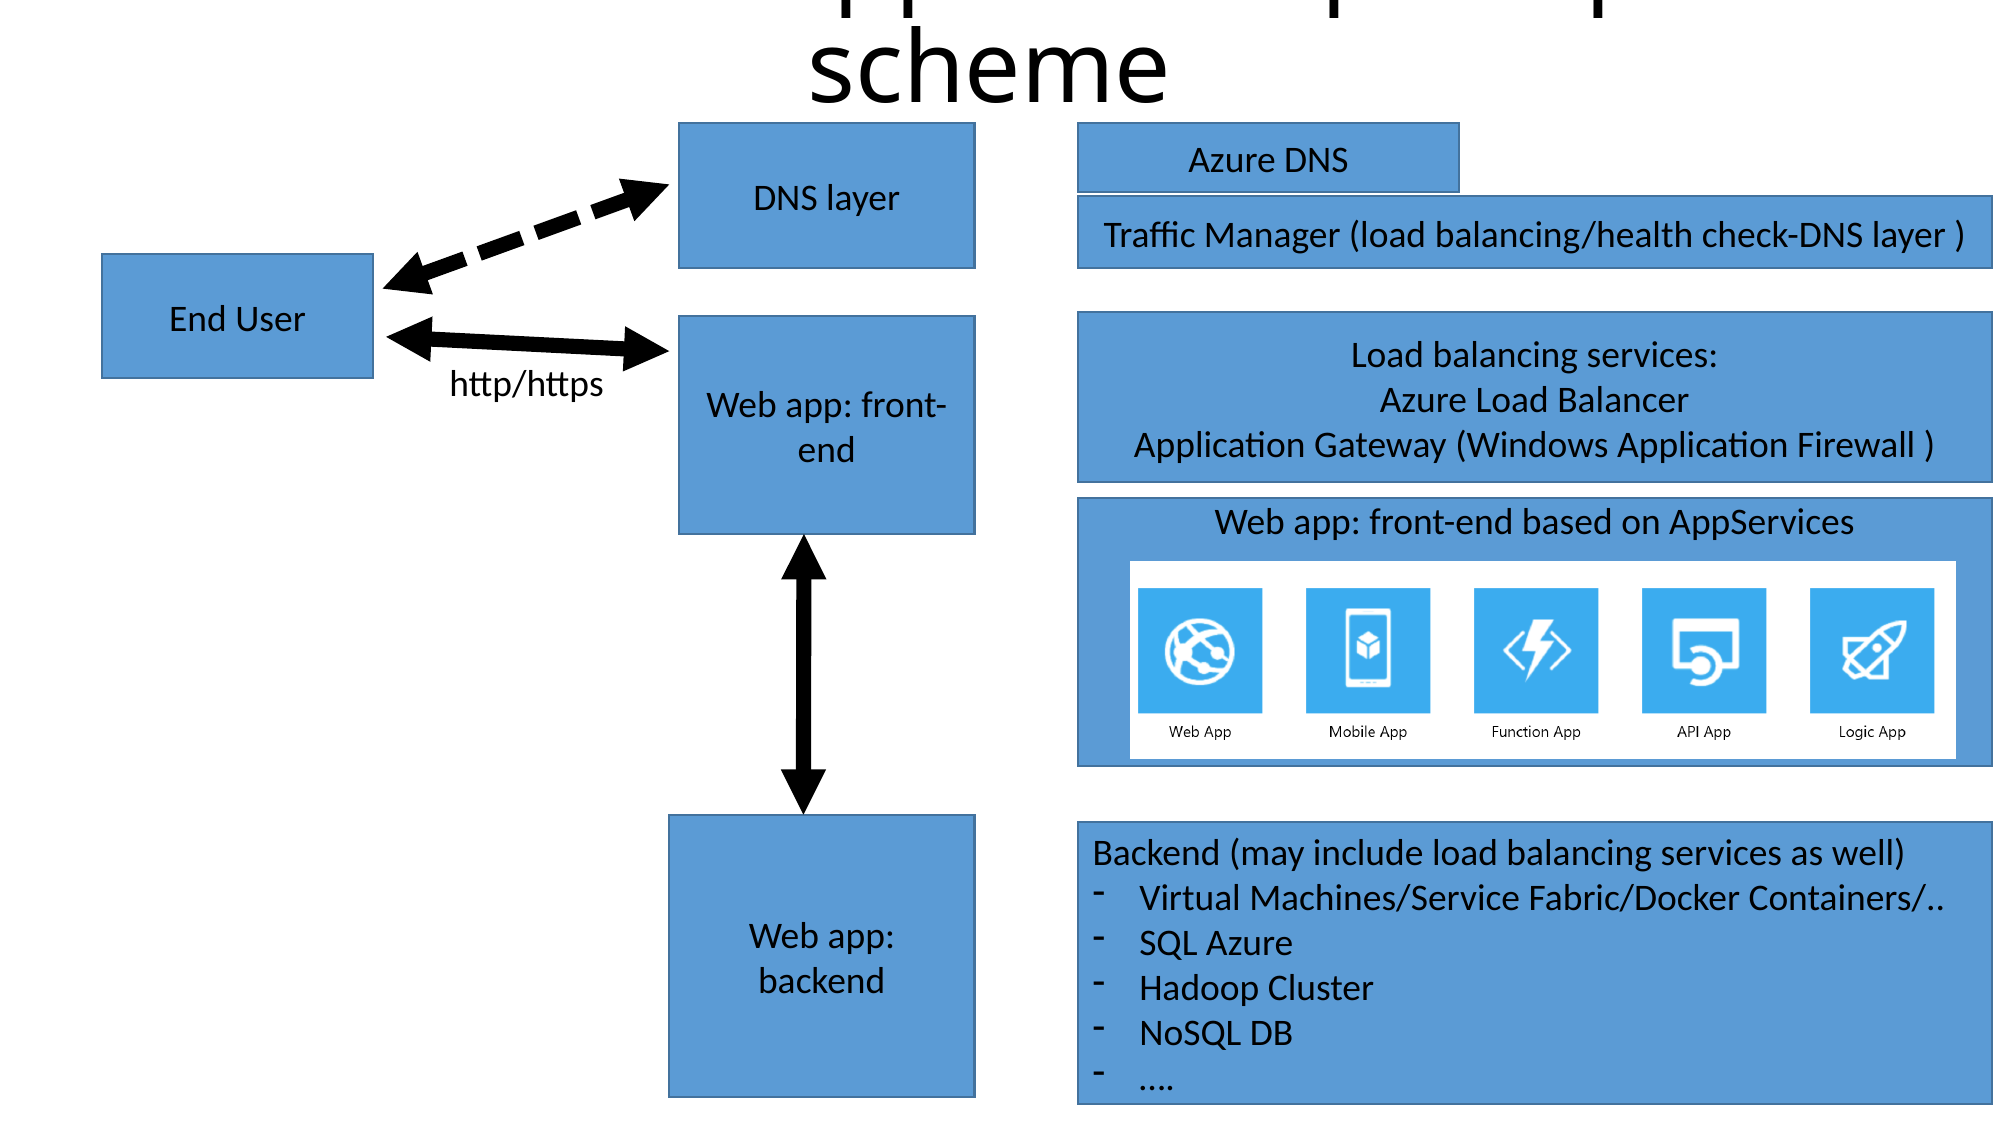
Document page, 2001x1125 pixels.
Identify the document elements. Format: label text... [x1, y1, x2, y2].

text_box http/https [434, 352, 619, 411]
text_box End User [101, 253, 374, 379]
text_box Azure DNS [1077, 122, 1460, 193]
text_box Backend (may include load balancing services as well) Virtual Machines/Service Fabric/Docker Containers/.. SQL Azure Hadoop Cluster NoSQL DB …. [1077, 821, 1993, 1105]
title Azure Web application principal scheme [43, 9, 1936, 132]
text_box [382, 184, 670, 289]
text_box Web app: backend [668, 814, 976, 1098]
text_box Web app: front-end [678, 315, 976, 535]
picture [1130, 561, 1956, 759]
text_box Traffic Manager (load balancing/health check-DNS layer ) [1077, 195, 1993, 269]
text_box Load balancing services: Azure Load Balancer Application Gateway (Windows Application Firewall ) [1077, 311, 1993, 483]
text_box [386, 336, 670, 352]
text_box DNS layer [678, 122, 976, 269]
text_box Web app: front-end based on AppServices [1077, 497, 1993, 767]
